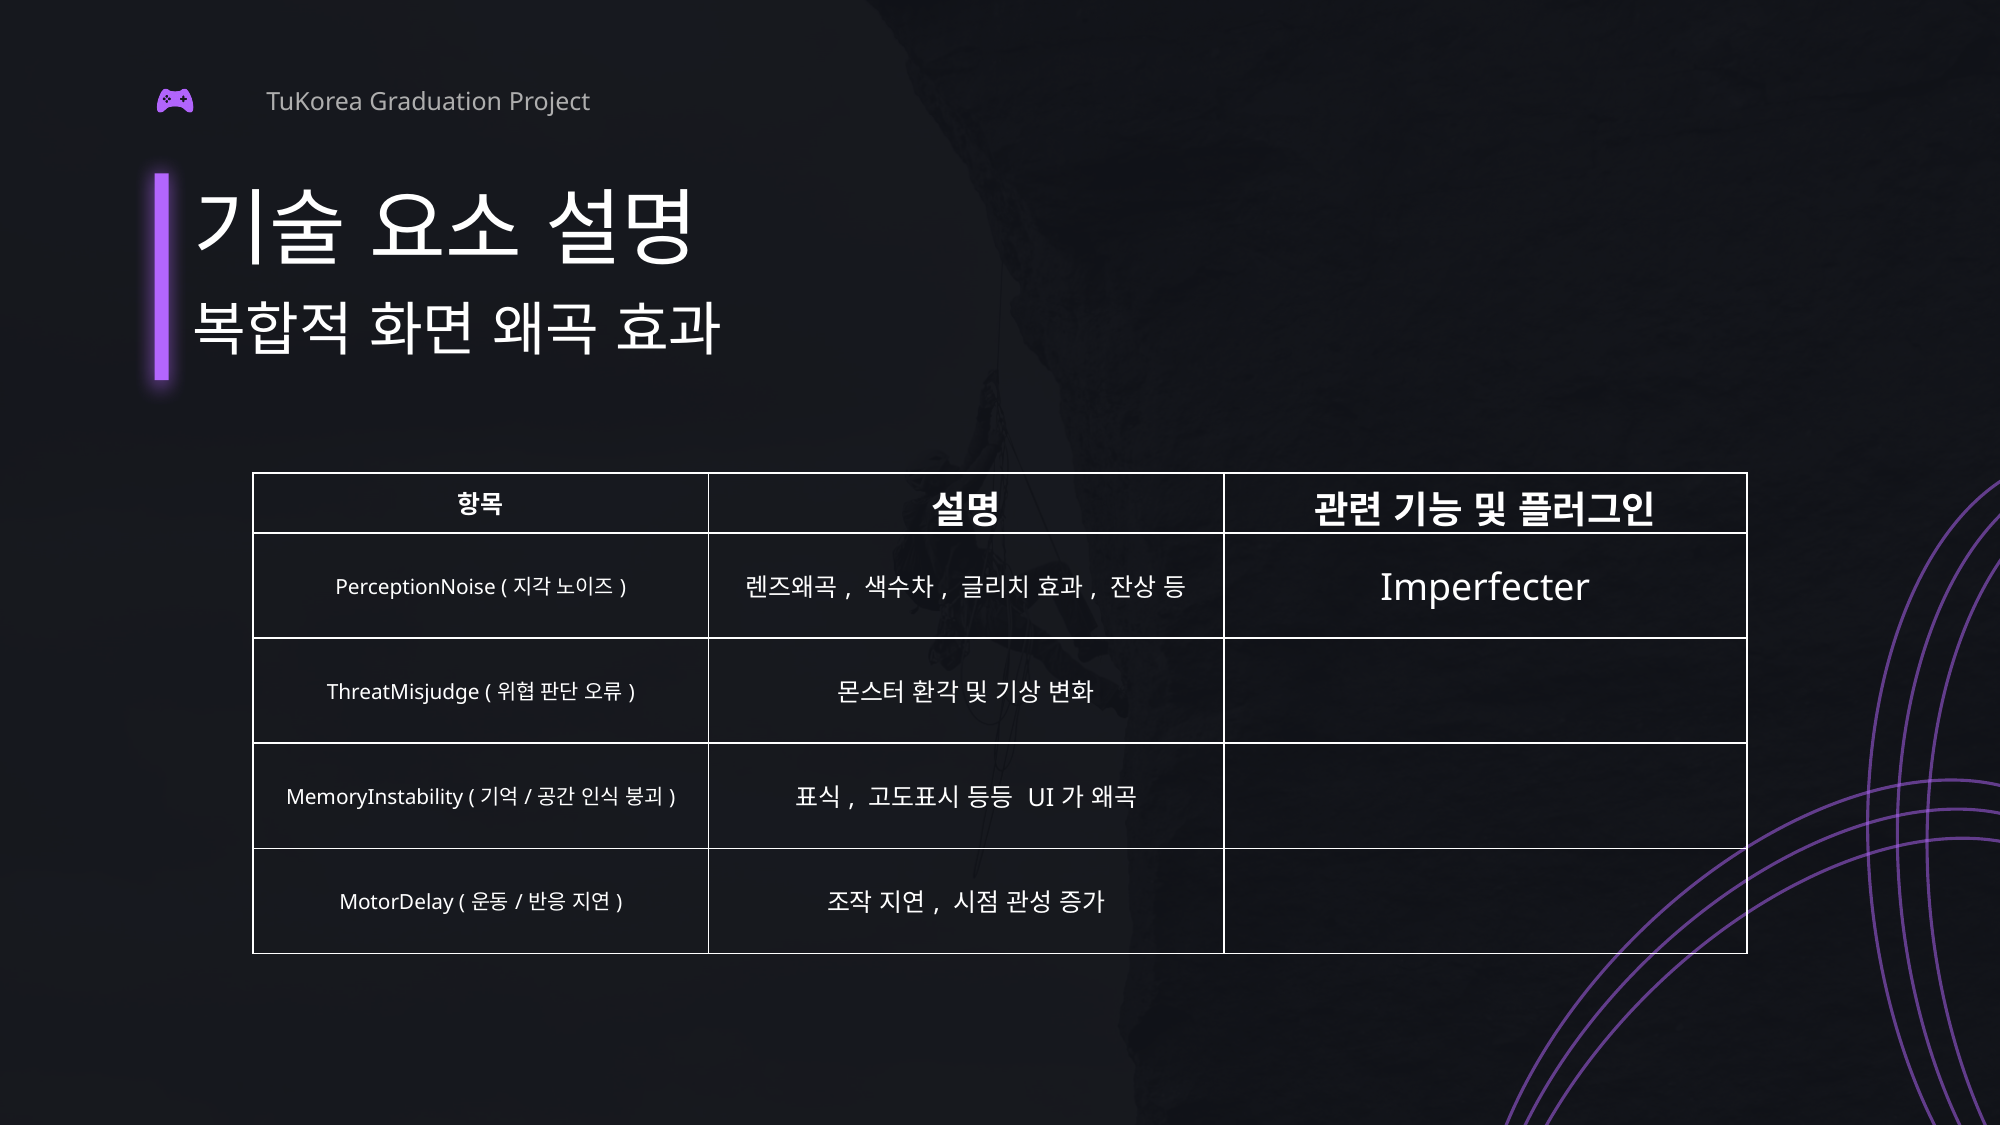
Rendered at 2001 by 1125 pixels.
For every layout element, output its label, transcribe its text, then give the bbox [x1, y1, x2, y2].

picture [154, 79, 196, 122]
table_cell 몬스터 환각 및 기상 변화 [709, 639, 1223, 742]
text_box 복합적 화면 왜곡 효과 [177, 284, 738, 370]
table_cell [1225, 744, 1546, 848]
table_cell MotorDelay (운동/반응 지연) [254, 849, 708, 953]
table_cell PerceptionNoise (지각 노이즈) [254, 534, 708, 637]
table_header 설명 [709, 474, 1223, 532]
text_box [1546, 445, 2000, 1125]
text_box TuKorea Graduation Project [251, 77, 607, 123]
table_cell [1225, 849, 1546, 953]
table_cell 표식, 고도표시 등등 UI가 왜곡 [709, 744, 1223, 848]
table_cell [1225, 639, 1546, 742]
table_header 항목 [254, 474, 708, 532]
table_cell Imperfecter [1225, 534, 1546, 637]
table_cell 렌즈왜곡, 색수차, 글리치 효과, 잔상 등 [709, 534, 1223, 637]
text_box 기술 요소 설명 [178, 168, 714, 283]
table_cell ThreatMisjudge (위협 판단 오류) [254, 639, 708, 742]
table_cell MemoryInstability (기억/공간 인식 붕괴) [254, 744, 708, 848]
table_cell 조작 지연, 시점 관성 증가 [709, 849, 1223, 953]
table_header 관련 기능 및 플러그인 [1225, 474, 1546, 532]
text_box [153, 172, 170, 382]
